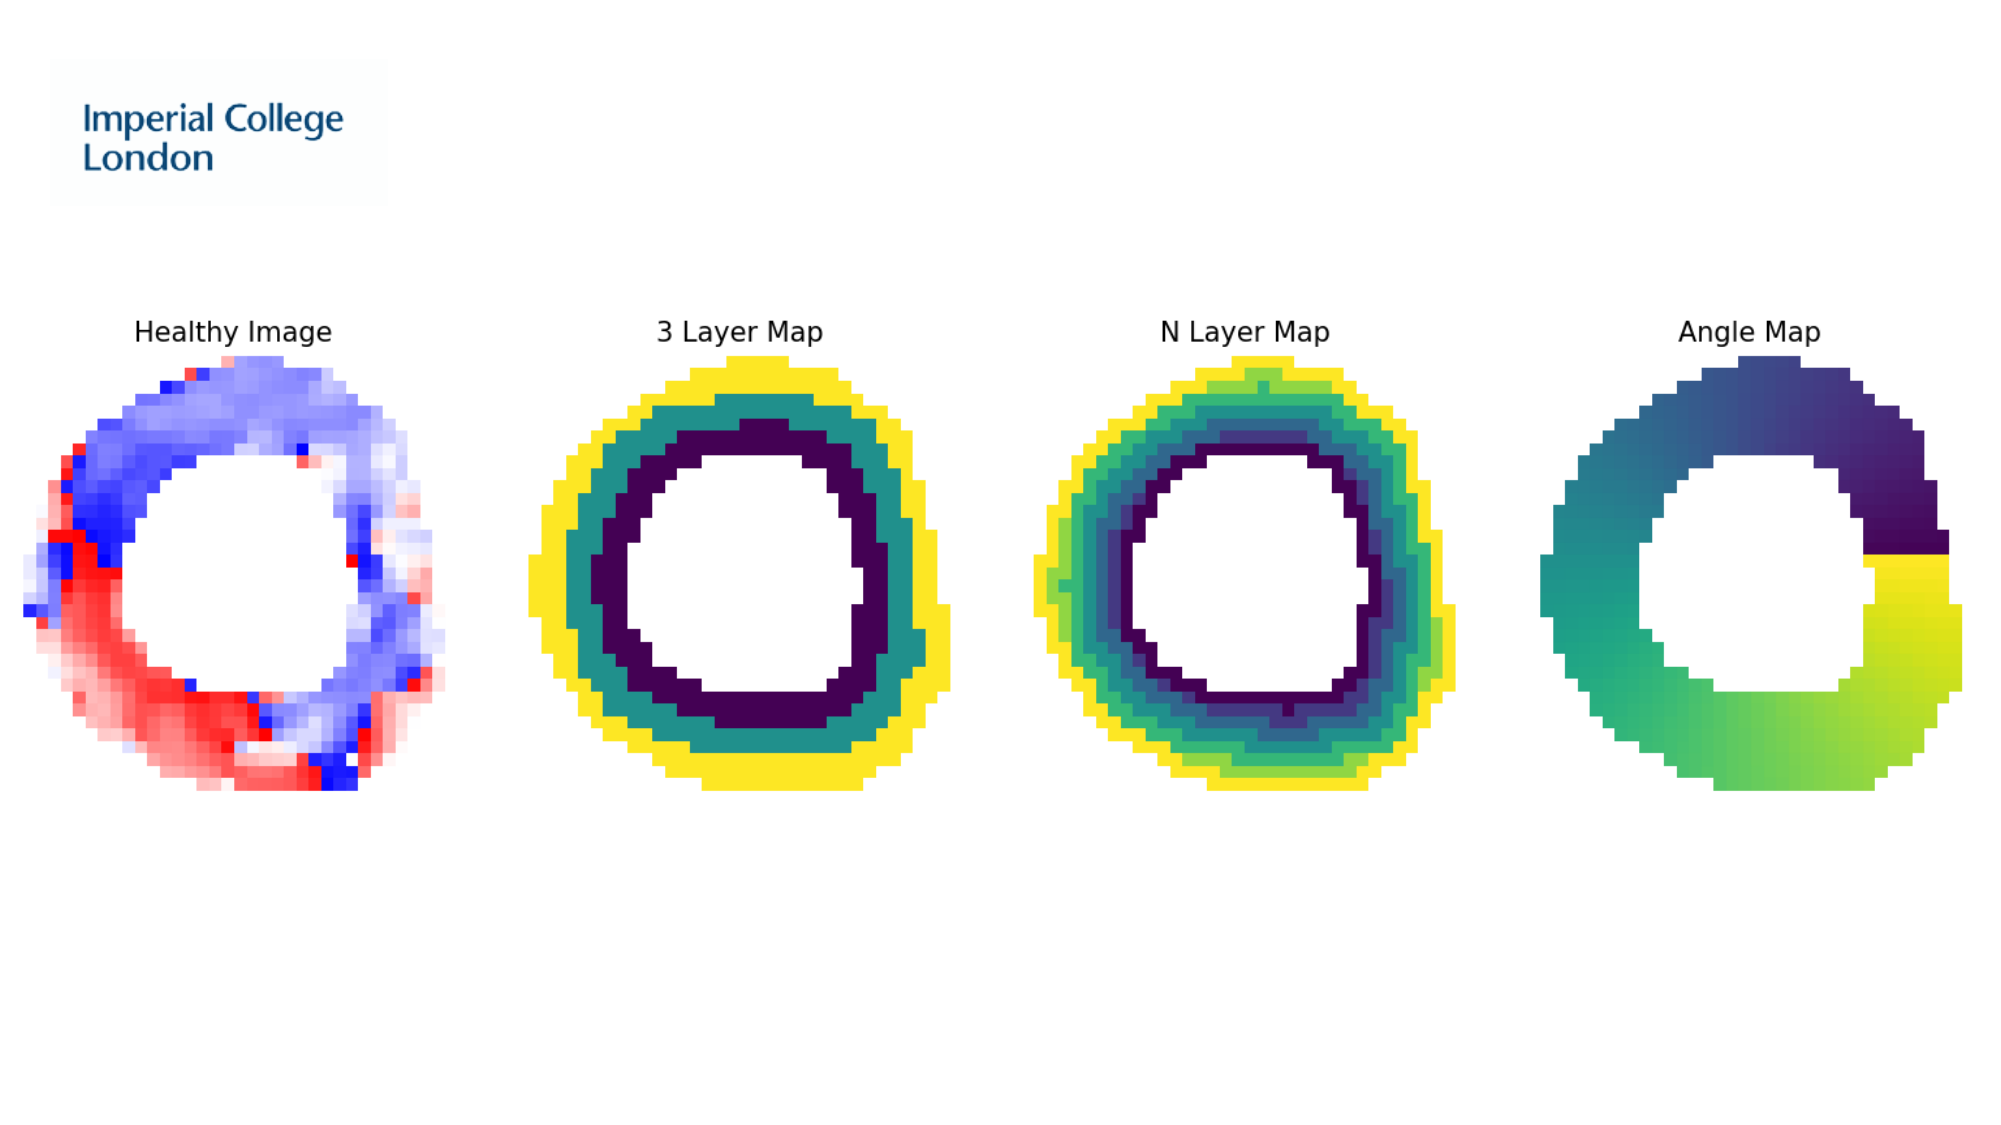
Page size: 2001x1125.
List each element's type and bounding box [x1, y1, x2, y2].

picture [50, 59, 388, 206]
picture [0, 300, 2000, 825]
